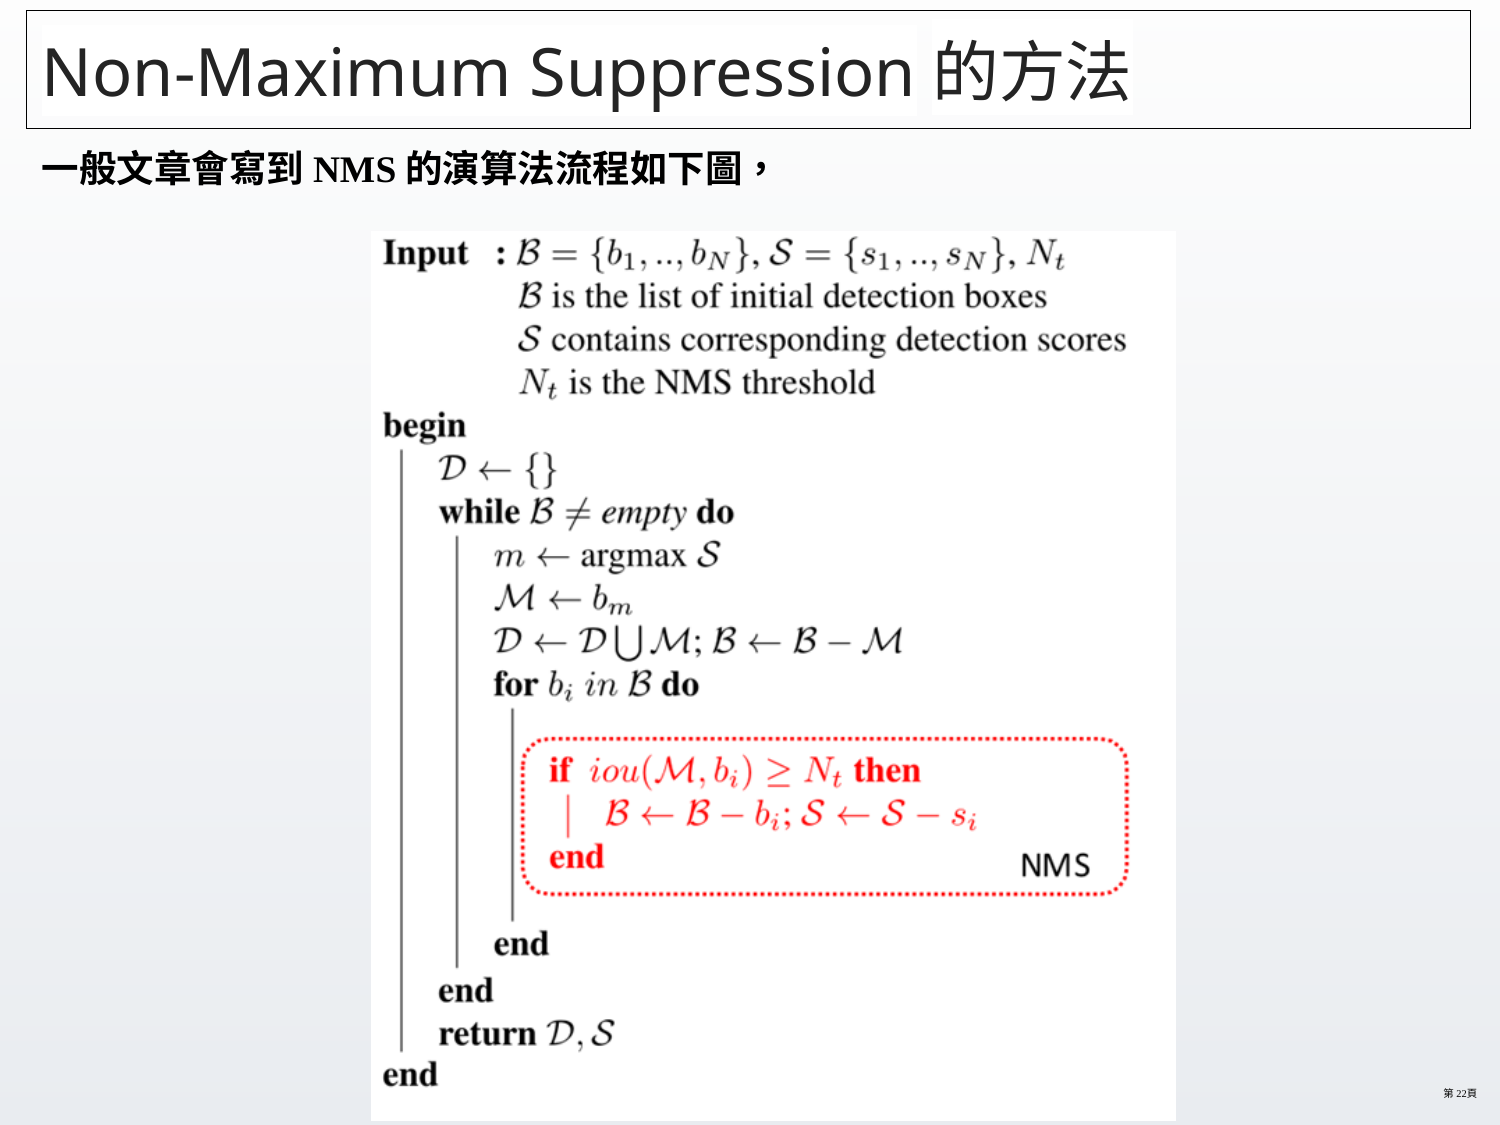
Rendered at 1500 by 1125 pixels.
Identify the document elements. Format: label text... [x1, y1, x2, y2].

list 一般文章會寫到NMS的演算法流程如下圖， [26, 137, 1471, 1080]
title Non-Maximum Suppression的方法 [26, 10, 1471, 129]
picture [371, 231, 1176, 1122]
